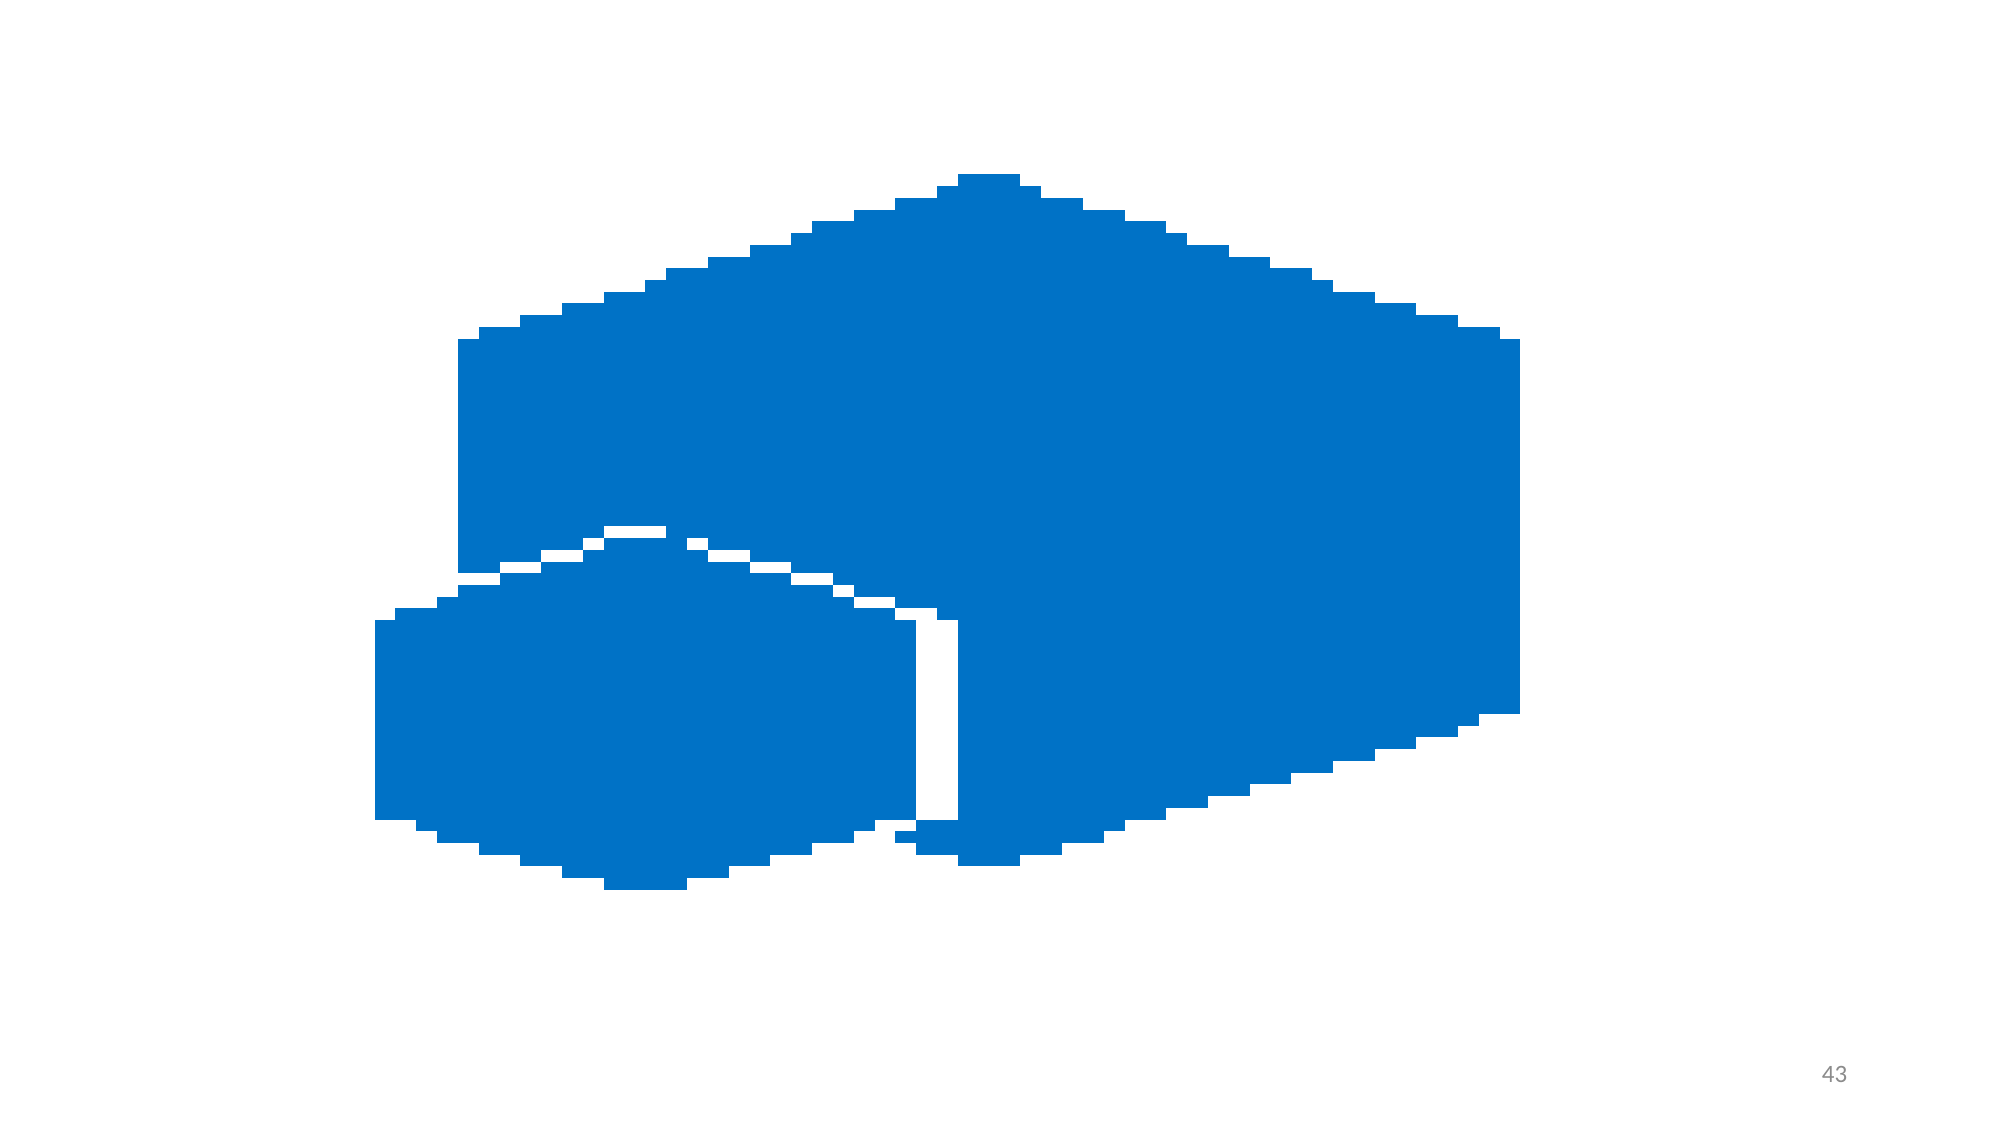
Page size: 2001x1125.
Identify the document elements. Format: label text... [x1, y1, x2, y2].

picture [0, 0, 2000, 1125]
slide_number 43 [1412, 1042, 1863, 1103]
